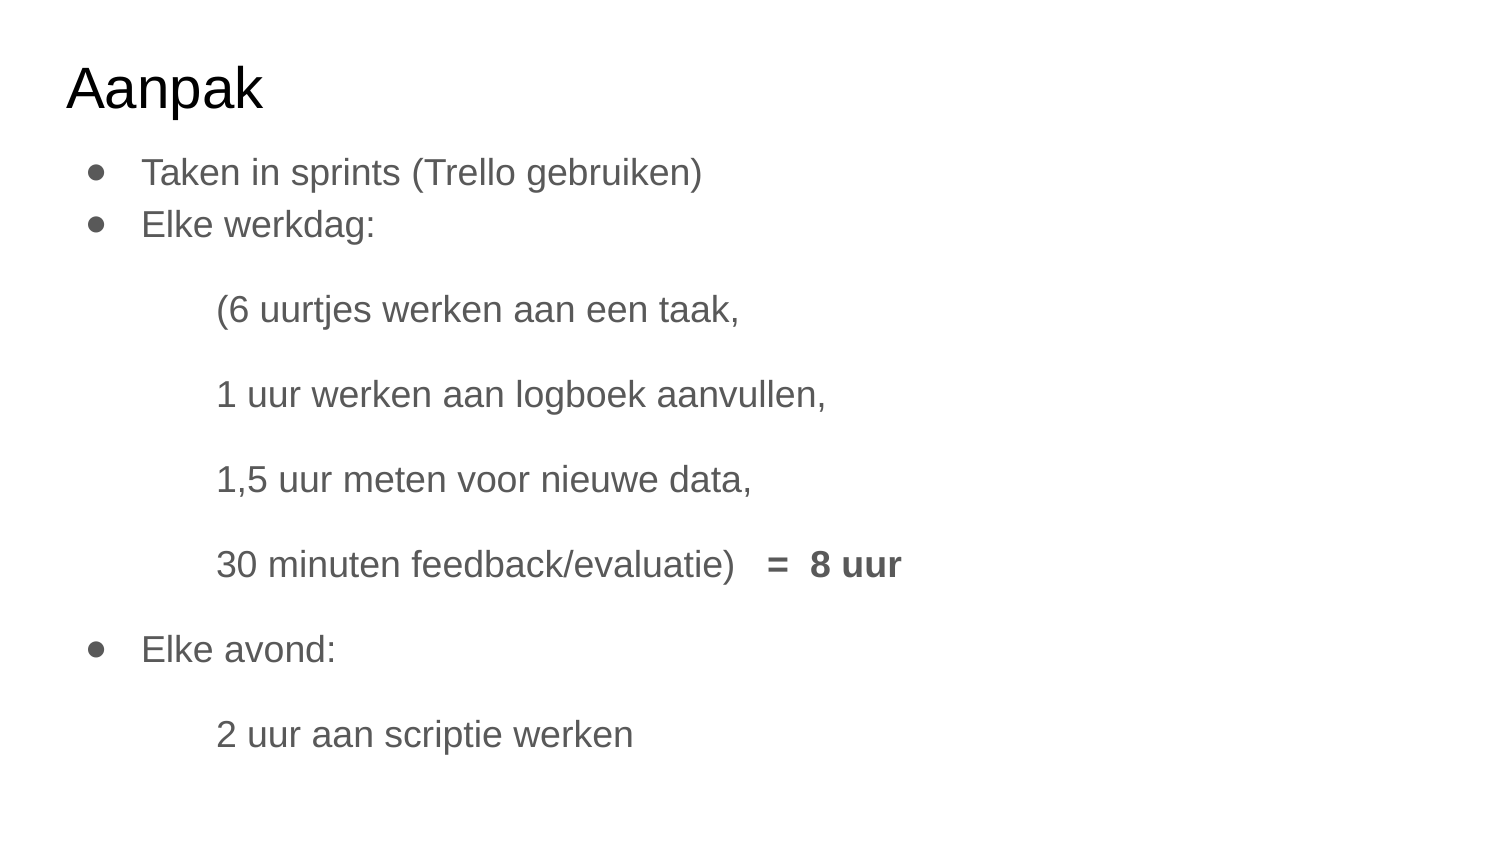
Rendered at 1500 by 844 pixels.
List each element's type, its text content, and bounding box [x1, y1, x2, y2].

list Taken in sprints (Trello gebruiken) Elke werkdag: (6 uurtjes werken aan een taak, 1 uur werken aan logboek aanvullen, 1,5 uur meten voor nieuwe data, 30 minuten feedback/evaluatie) = 8 uur Elke avond: 2 uur aan scriptie werken [51, 126, 1449, 687]
title Aanpak [51, 35, 1449, 126]
